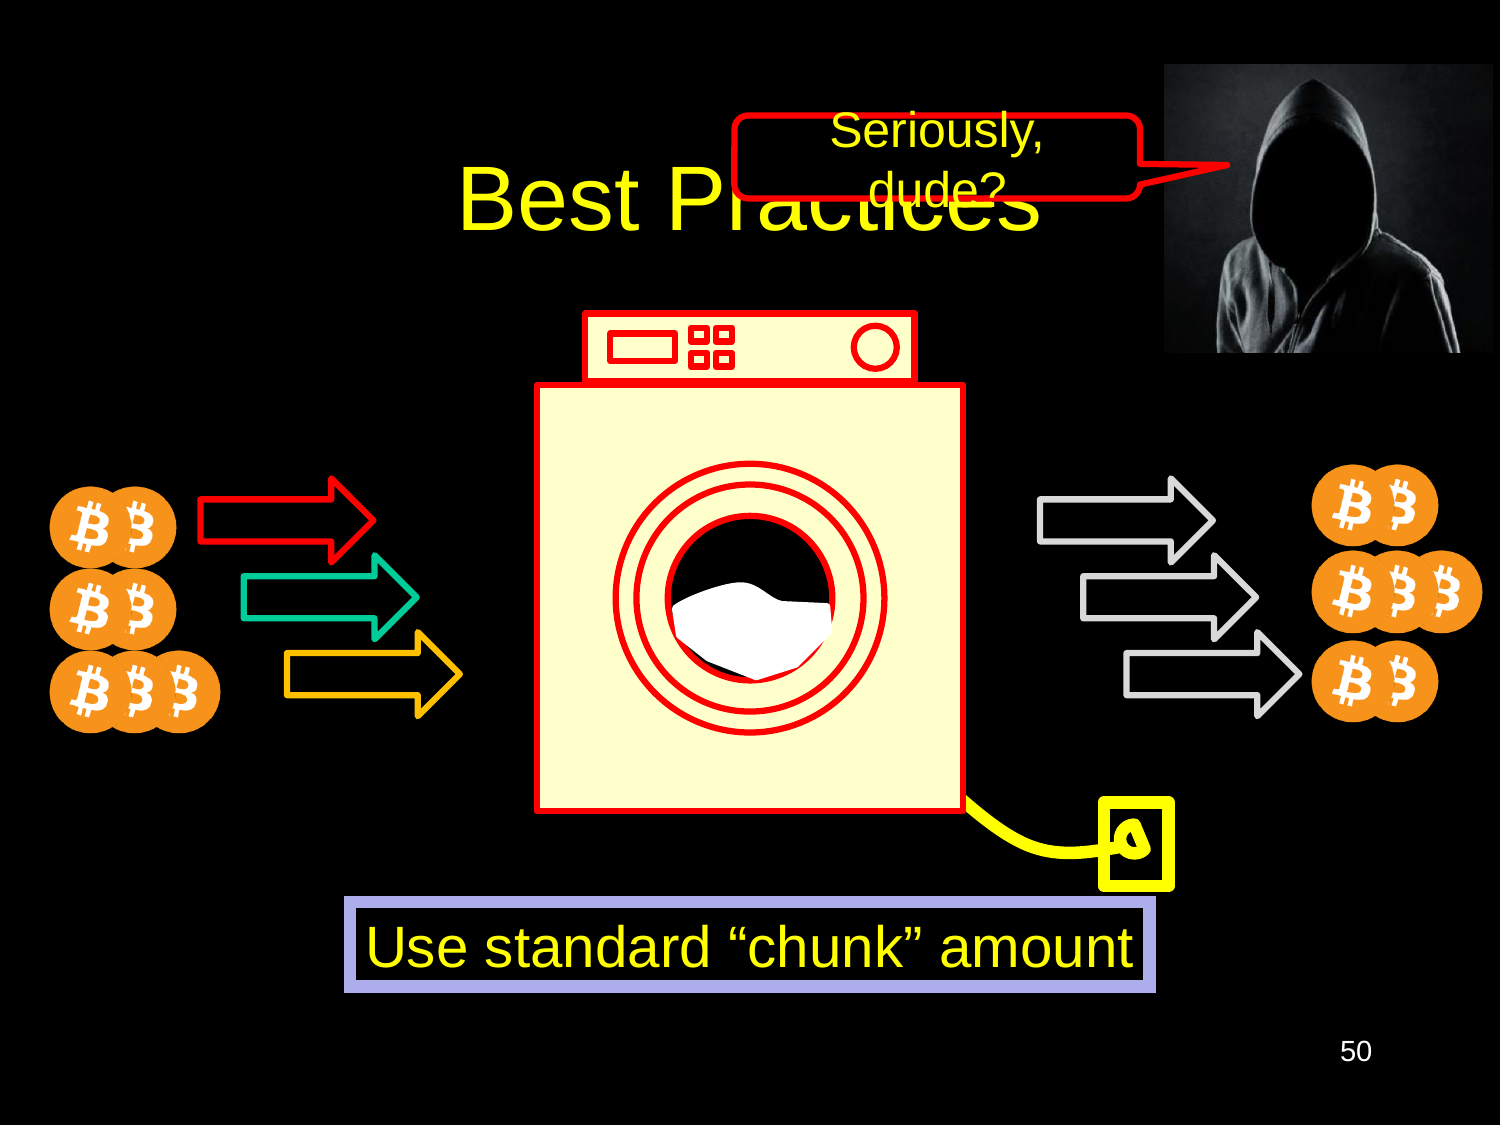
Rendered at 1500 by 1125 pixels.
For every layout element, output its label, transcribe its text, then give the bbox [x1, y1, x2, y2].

slide_number 50 [1074, 1024, 1388, 1101]
text_box [1040, 478, 1213, 563]
text_box Seriously, dude? [734, 115, 1159, 199]
text_box [200, 478, 374, 563]
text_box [1310, 641, 1440, 724]
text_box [1310, 462, 1440, 547]
text_box [1083, 555, 1257, 640]
text_box [1126, 632, 1300, 717]
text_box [48, 649, 221, 734]
picture [1164, 63, 1493, 354]
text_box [1310, 549, 1483, 634]
title Best Practices [112, 99, 1159, 288]
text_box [48, 566, 177, 649]
text_box [286, 632, 460, 717]
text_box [48, 484, 177, 566]
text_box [944, 784, 1169, 887]
text_box [243, 555, 417, 640]
text_box Use standard “chunk” amount [350, 901, 1150, 987]
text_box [536, 313, 964, 812]
